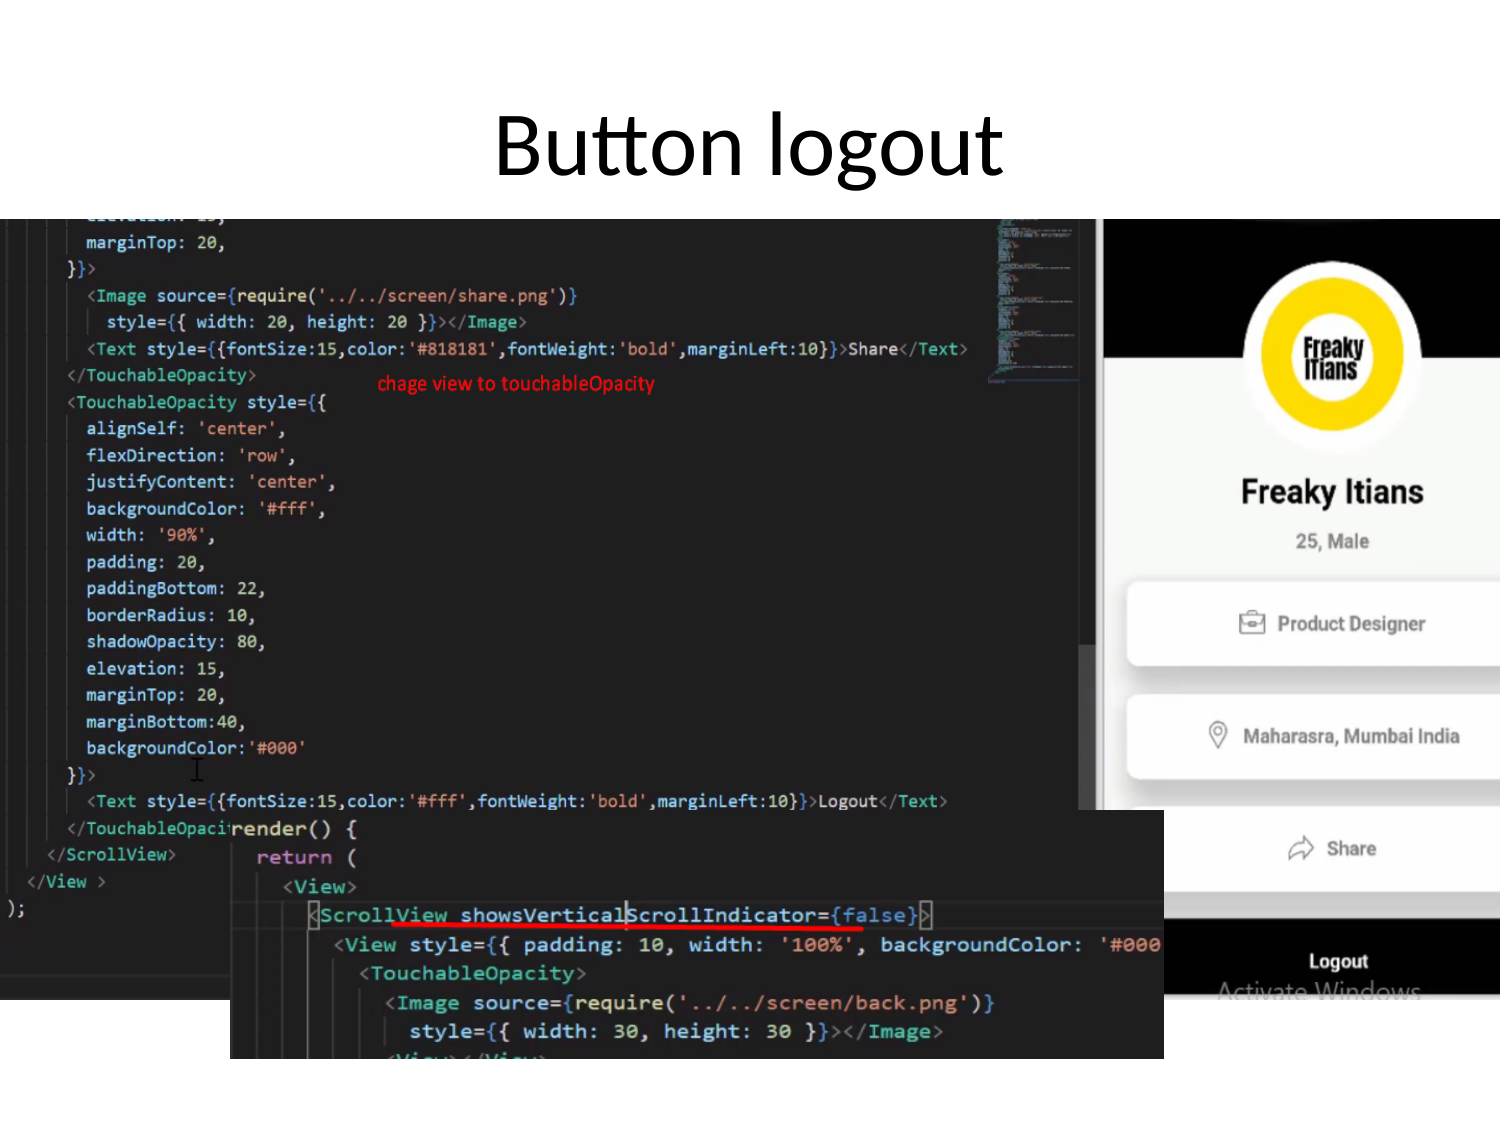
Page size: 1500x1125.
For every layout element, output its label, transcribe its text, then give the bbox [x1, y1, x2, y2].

title Button logout [75, 45, 1425, 218]
picture [0, 219, 1500, 1059]
